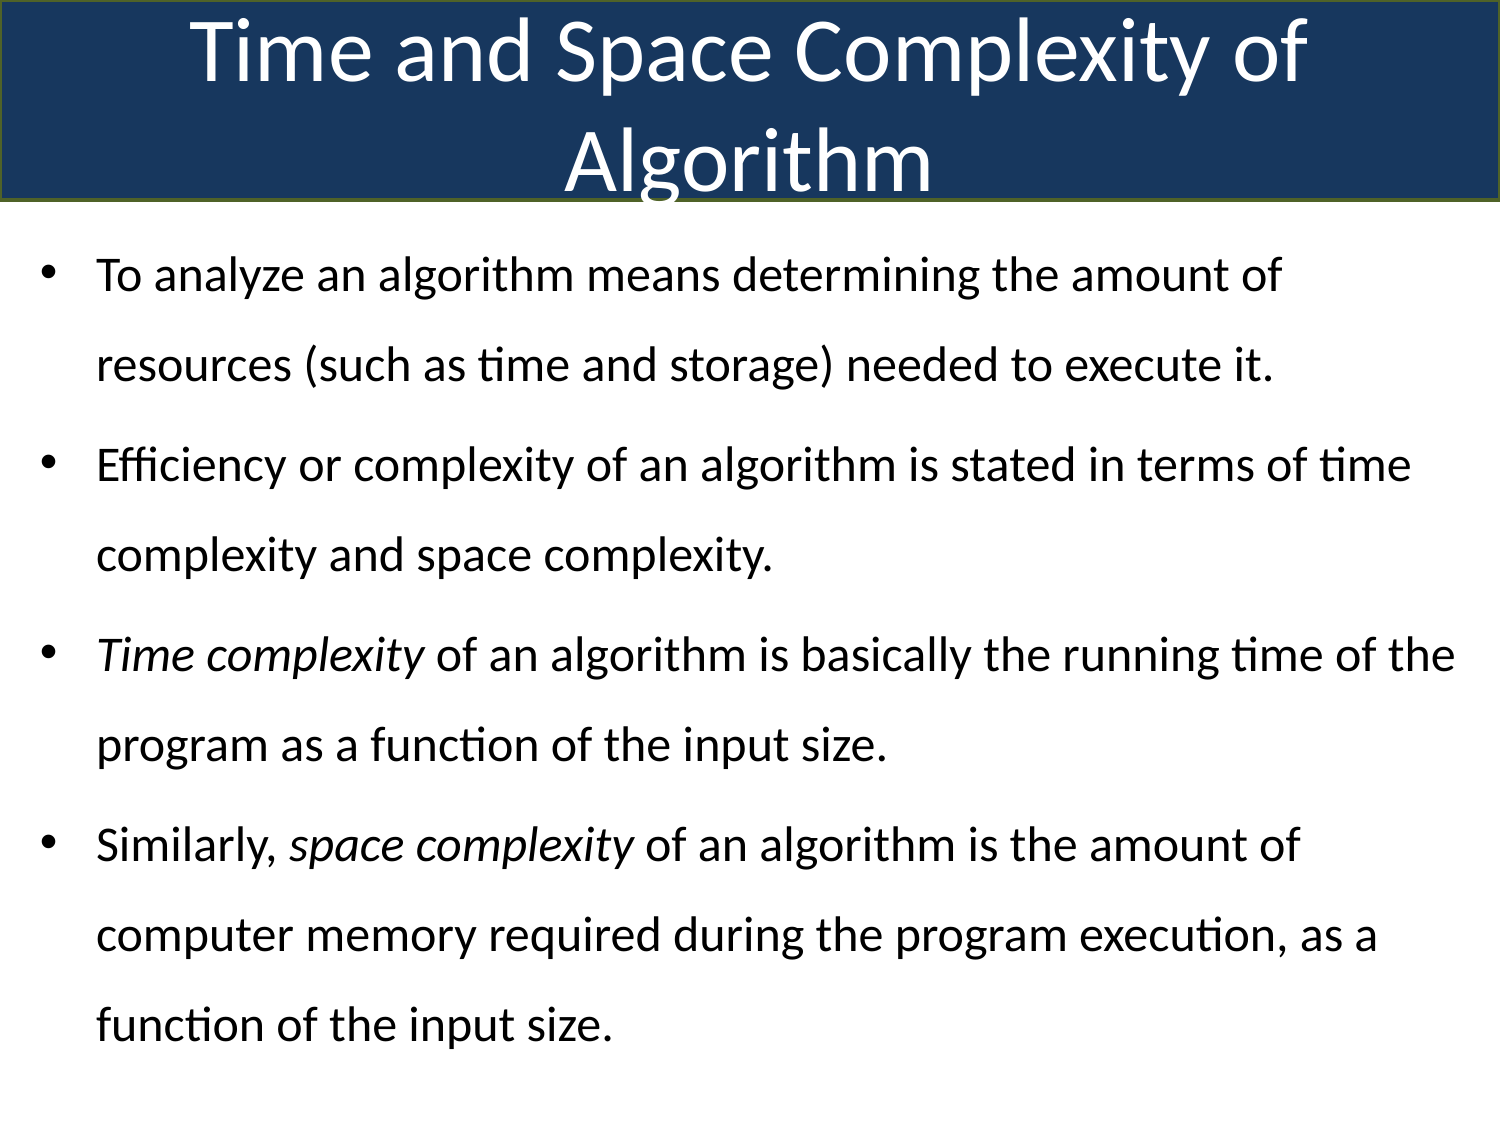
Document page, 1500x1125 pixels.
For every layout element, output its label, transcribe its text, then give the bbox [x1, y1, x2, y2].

text_box To analyze an algorithm means determining the amount of resources (such as time and storage) needed to execute it. Efficiency or complexity of an algorithm is stated in terms of time complexity and space complexity. Time complexity of an algorithm is basically the running time of the program as a function of the input size. Similarly, space complexity of an algorithm is the amount of computer memory required during the program execution, as a function of the input size. [24, 204, 1475, 1100]
text_box Time and Space Complexity of Algorithm [0, 0, 1500, 202]
